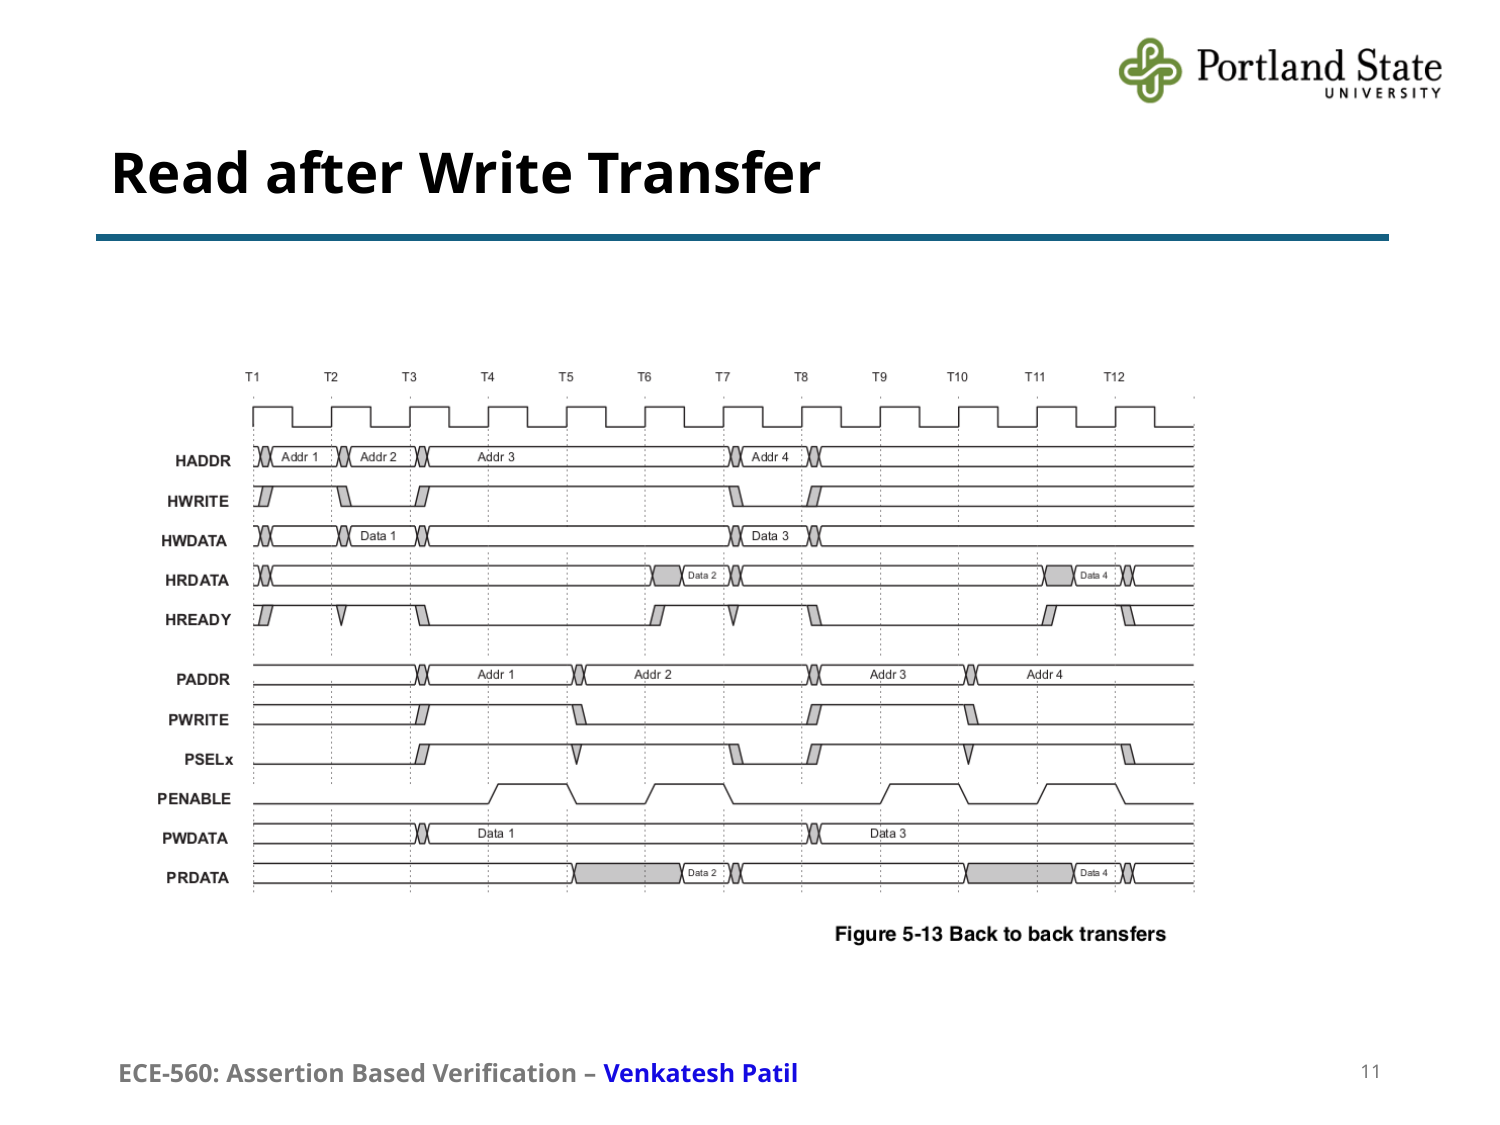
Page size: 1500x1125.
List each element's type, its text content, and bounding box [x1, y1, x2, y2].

slide_number 11 [1059, 1042, 1397, 1103]
picture [1115, 26, 1453, 112]
title Read after Write Transfer [95, 116, 1390, 235]
picture [146, 352, 1229, 953]
footer ECE-560: Assertion Based Verification – Venkatesh Patil [103, 1042, 1004, 1103]
